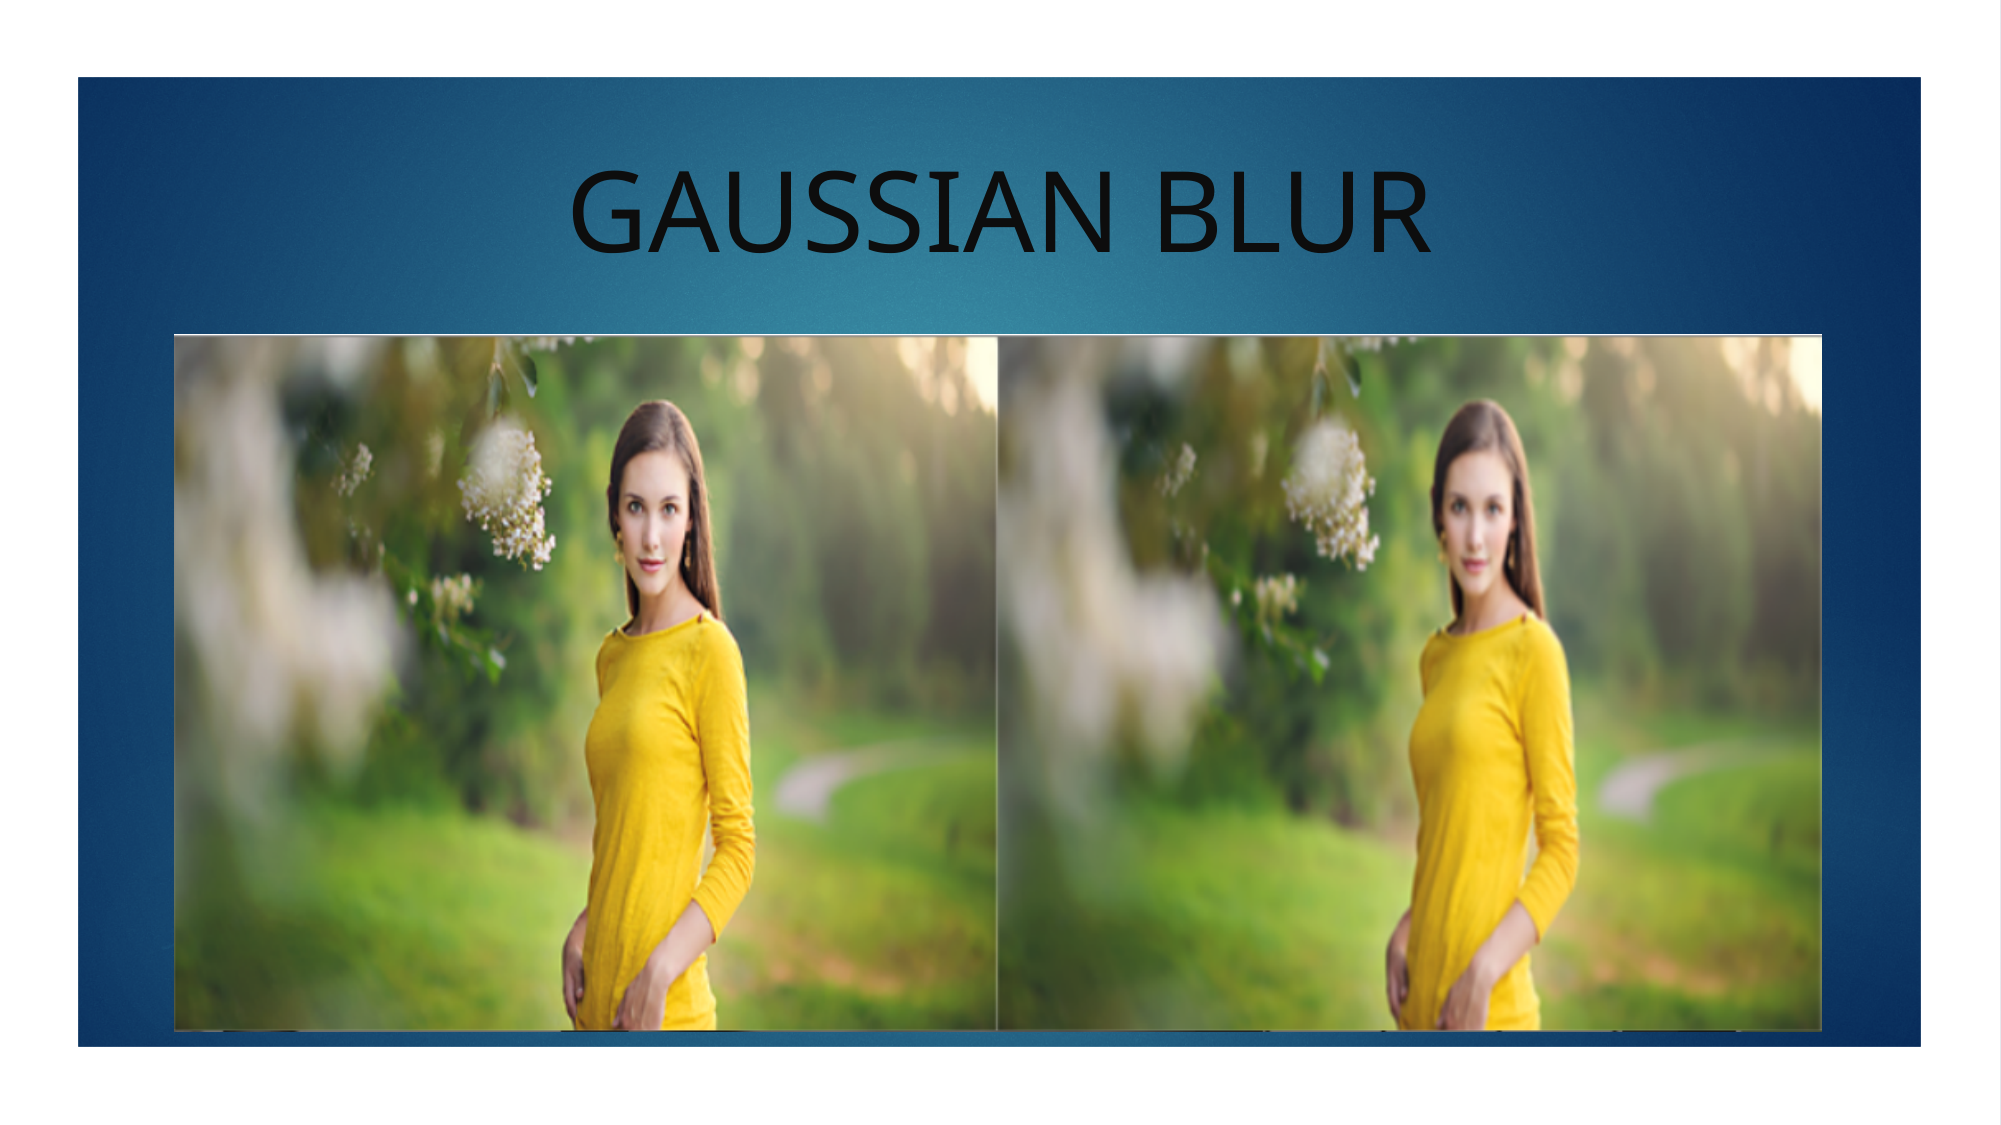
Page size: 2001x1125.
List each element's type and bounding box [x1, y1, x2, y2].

text_box [0, 0, 2000, 1125]
picture [174, 334, 1822, 1032]
